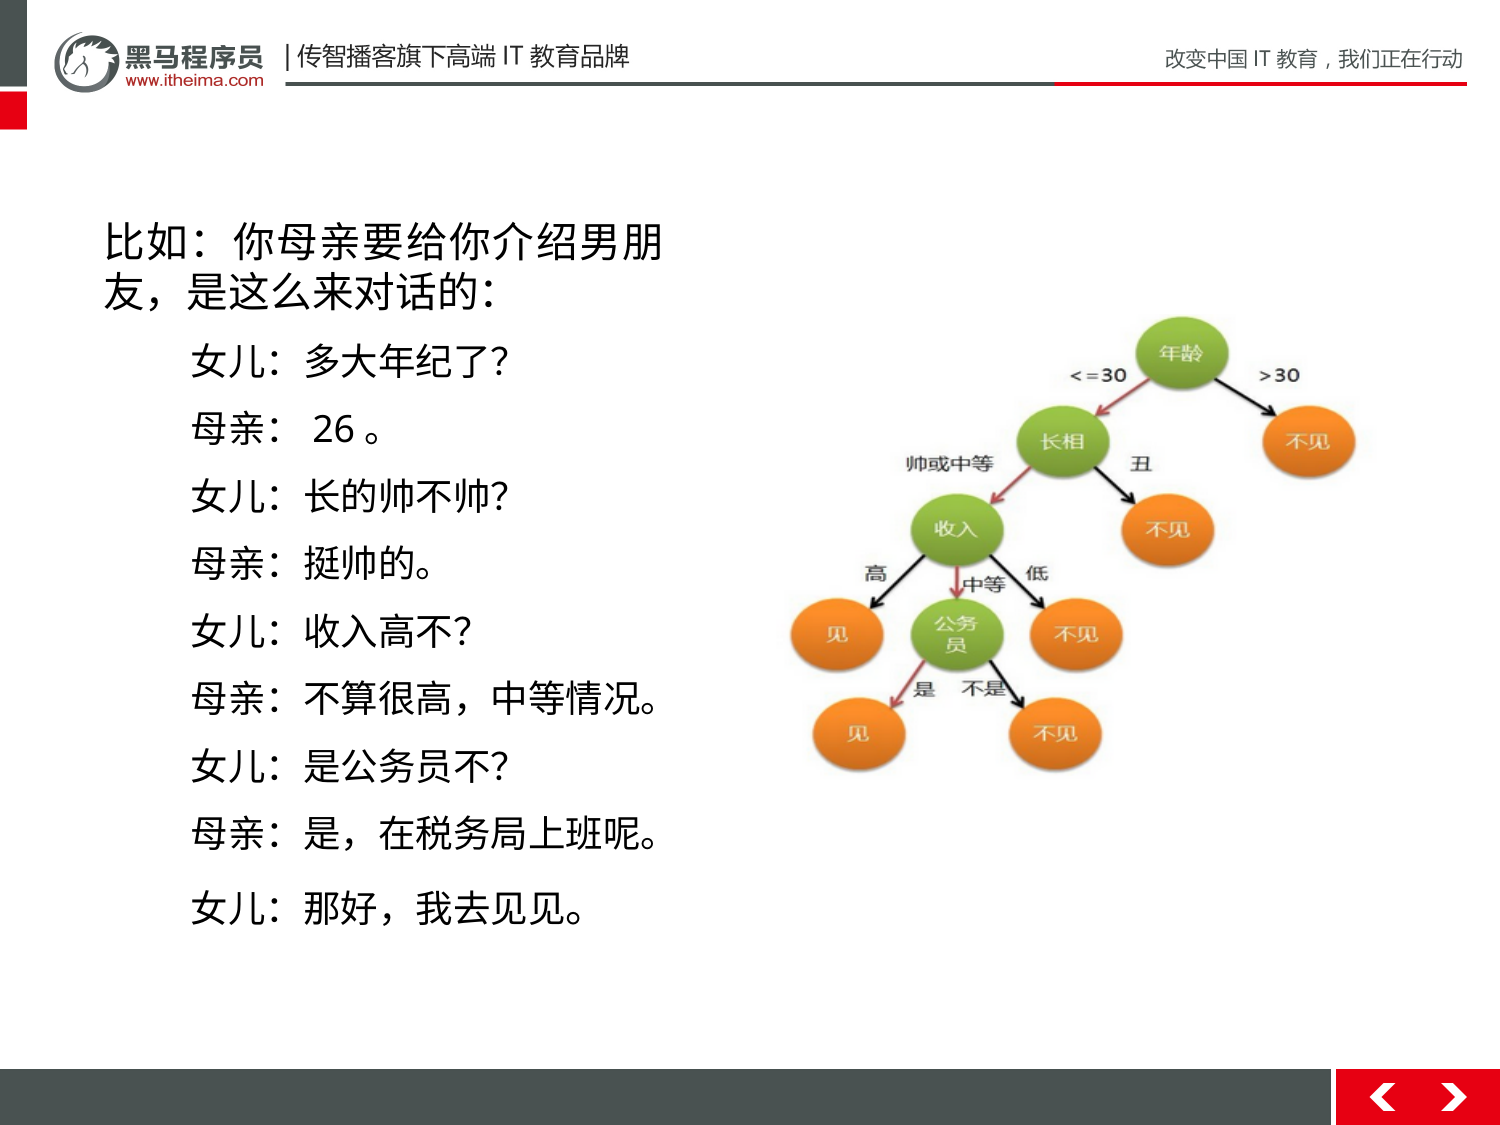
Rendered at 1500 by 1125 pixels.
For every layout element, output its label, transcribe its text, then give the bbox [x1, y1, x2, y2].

picture [0, 0, 1500, 1125]
text_box 比如：你母亲要给你介绍男朋友，是这么来对话的： 女儿：多大年纪了？ 母亲：26。 女儿：长的帅不帅？ 母亲：挺帅的。 女儿：收入高不？ 母亲：不算很高，中等情况。 女儿：是公务员不？ 母亲：是，在税务局上班呢。 女儿：那好，我去见见。 [88, 208, 680, 938]
